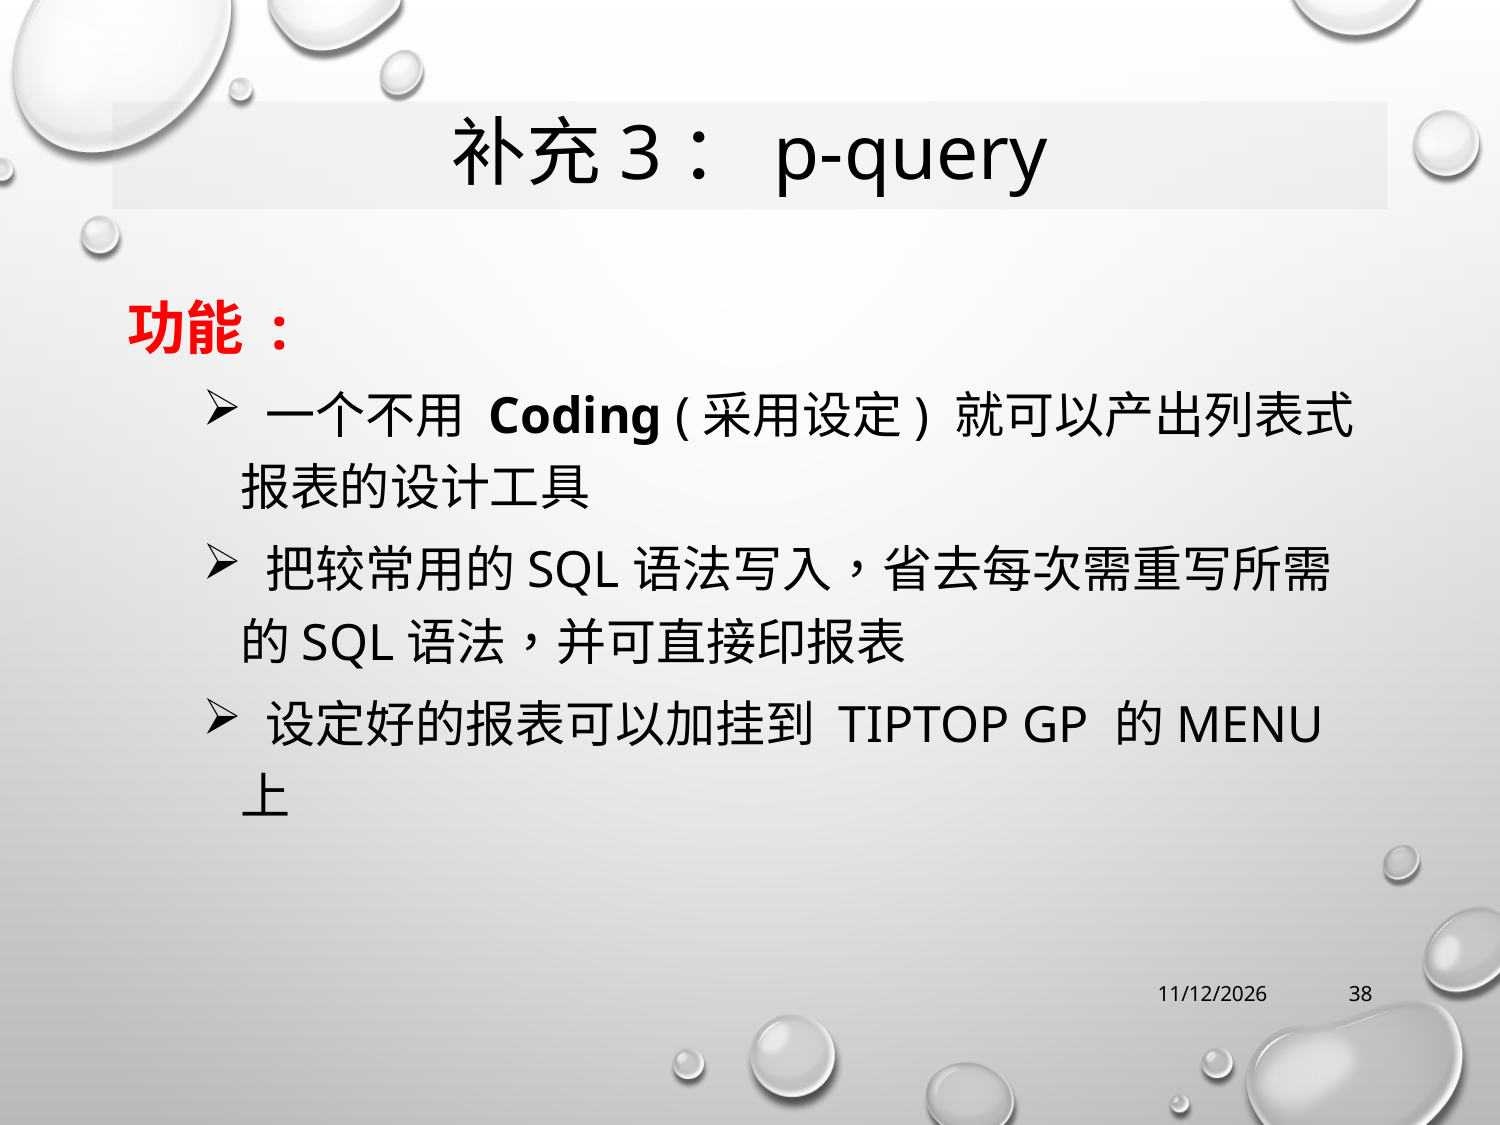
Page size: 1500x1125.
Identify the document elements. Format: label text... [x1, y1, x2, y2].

picture [0, 0, 1500, 1125]
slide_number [944, 965, 1283, 1025]
list 功能 : 一个不用 Coding (采用设定) 就可以产出列表式报表的设计工具 把较常用的SQL语法写入，省去每次需重写所需的SQL语法，并可直接印报表 设定好的报表可以加挂到 TIPTOP GP 的Menu上 [112, 269, 1388, 950]
title 补充3：p-query [112, 101, 1388, 210]
slide_number 38 [1293, 965, 1388, 1025]
